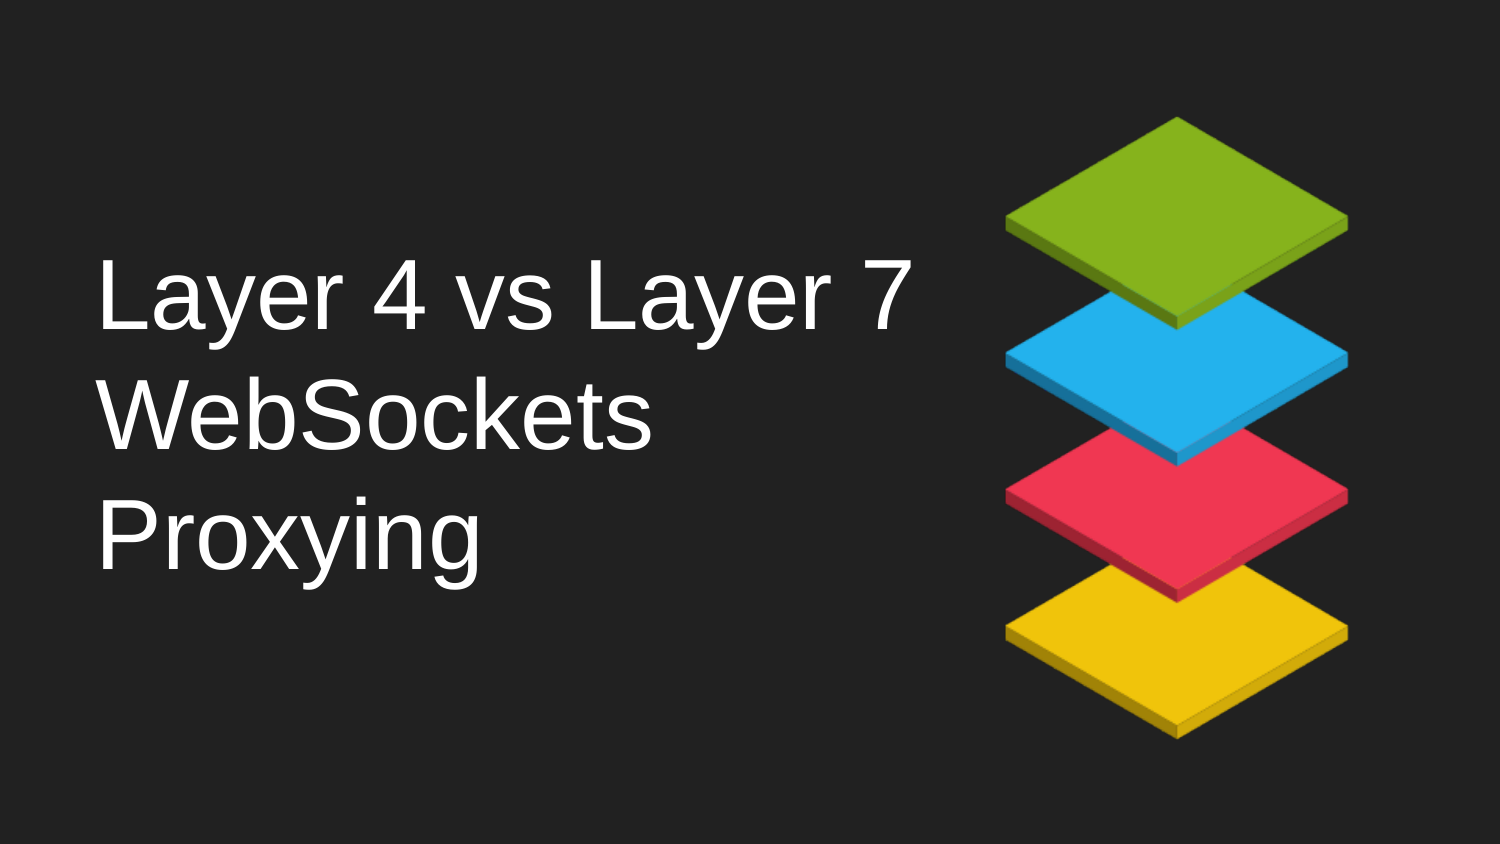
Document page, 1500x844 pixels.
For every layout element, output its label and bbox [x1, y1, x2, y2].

picture [591, 98, 1500, 759]
title [80, 73, 1125, 745]
